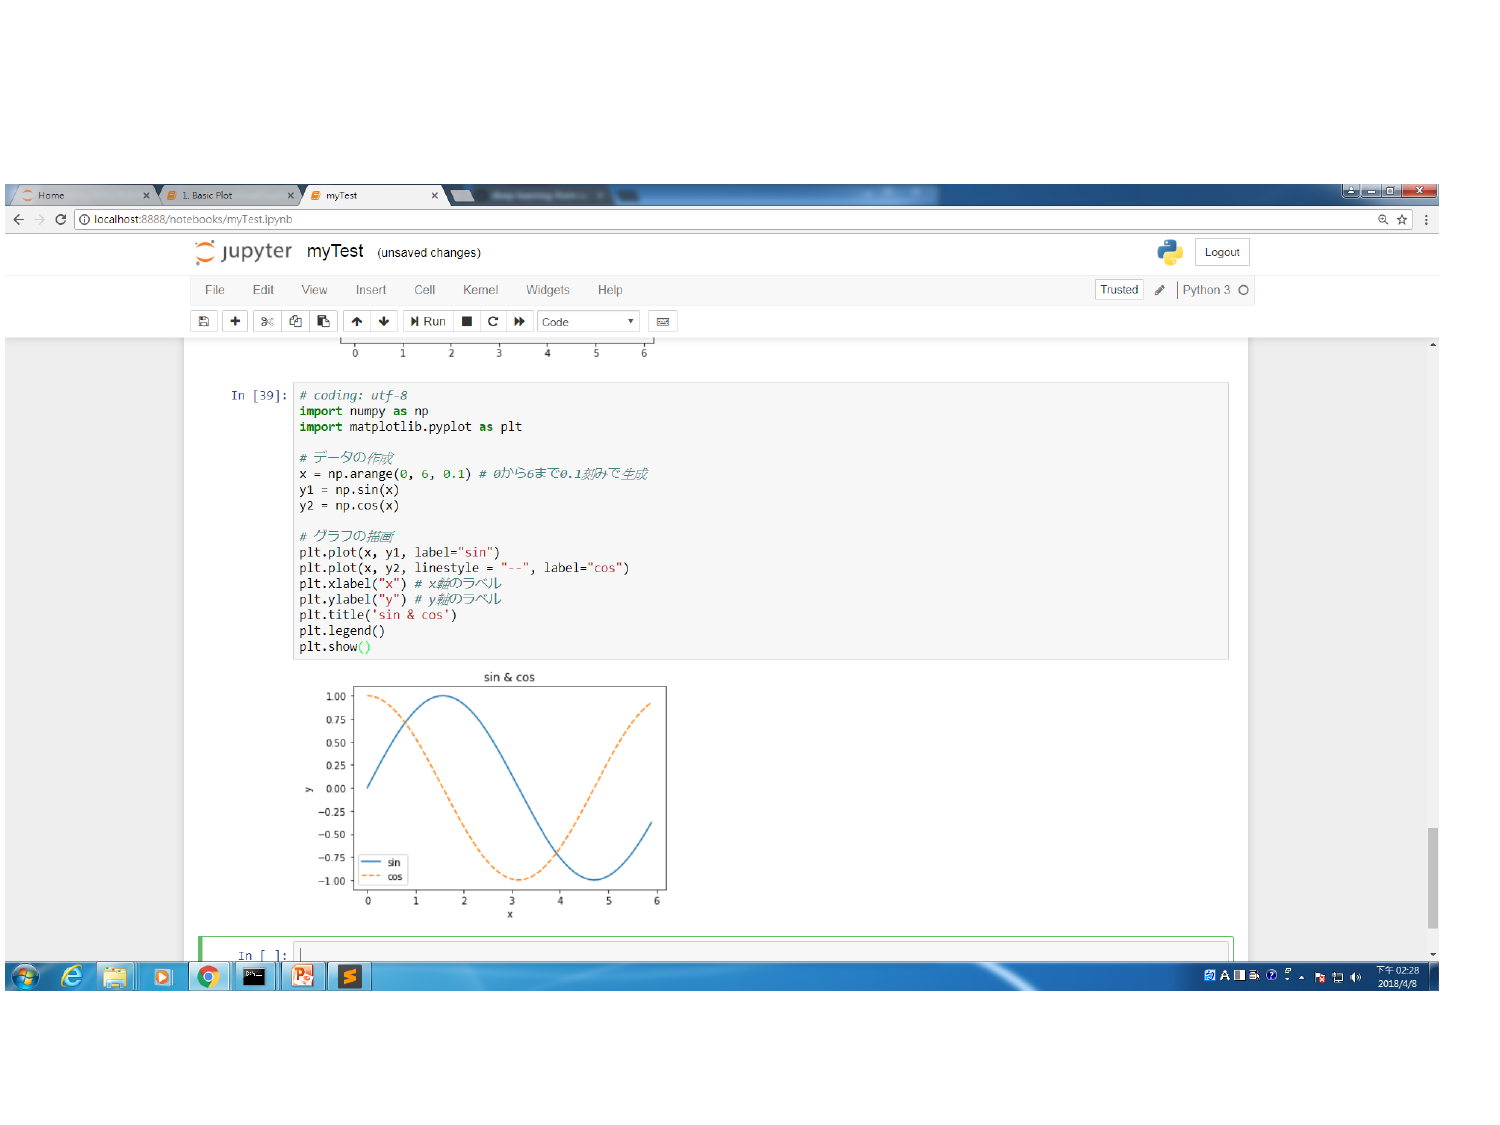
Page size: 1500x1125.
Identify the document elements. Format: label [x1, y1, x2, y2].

picture [5, 184, 1439, 991]
